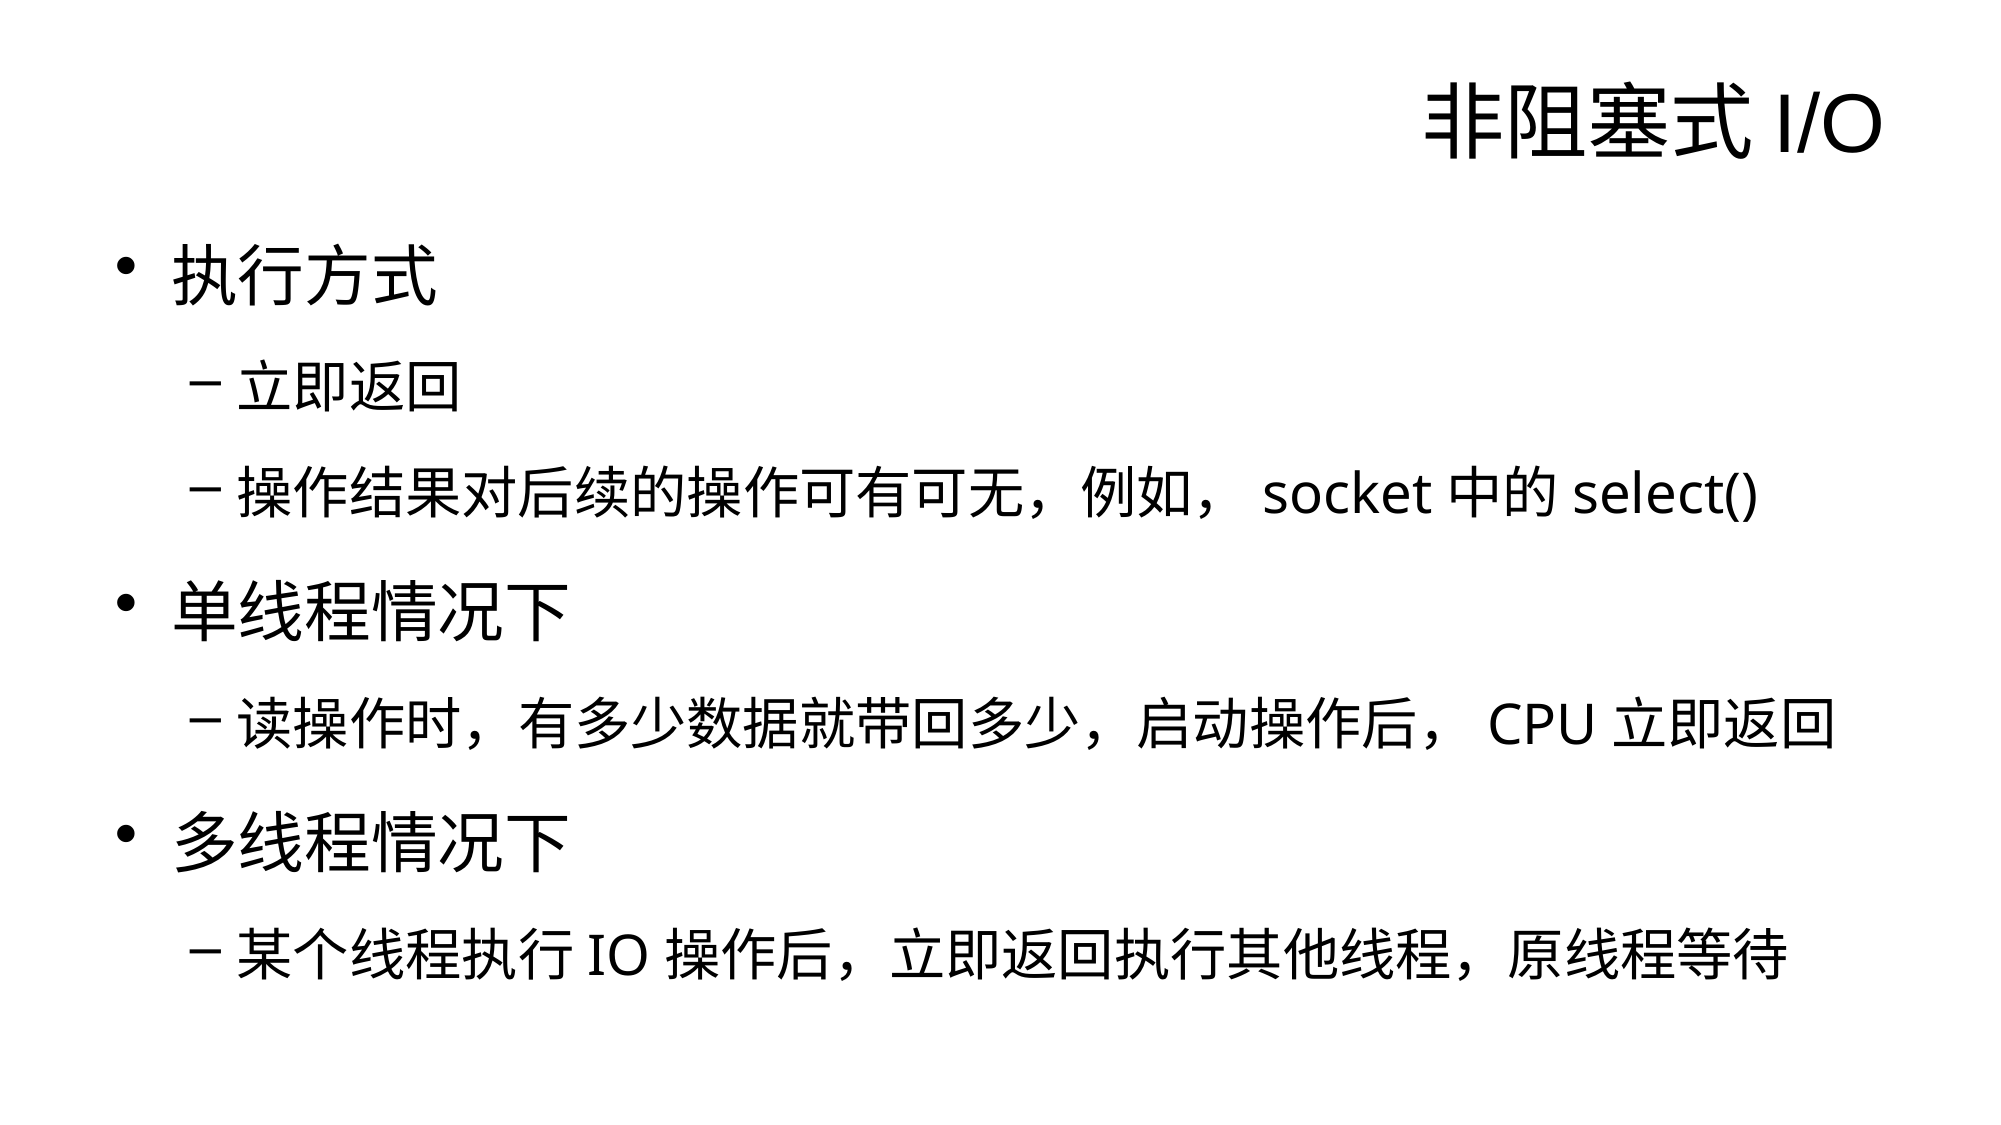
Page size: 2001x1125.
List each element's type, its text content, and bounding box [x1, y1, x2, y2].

title 非阻塞式I/O [99, 44, 1901, 193]
list 执行方式 立即返回 操作结果对后续的操作可有可无，例如，socket中的select() 单线程情况下 读操作时，有多少数据就带回多少，启动操作后，CPU立即返回 多线程情况下 某个线程执行IO操作后，立即返回执行其他线程，原线程等待 [99, 193, 1901, 1006]
